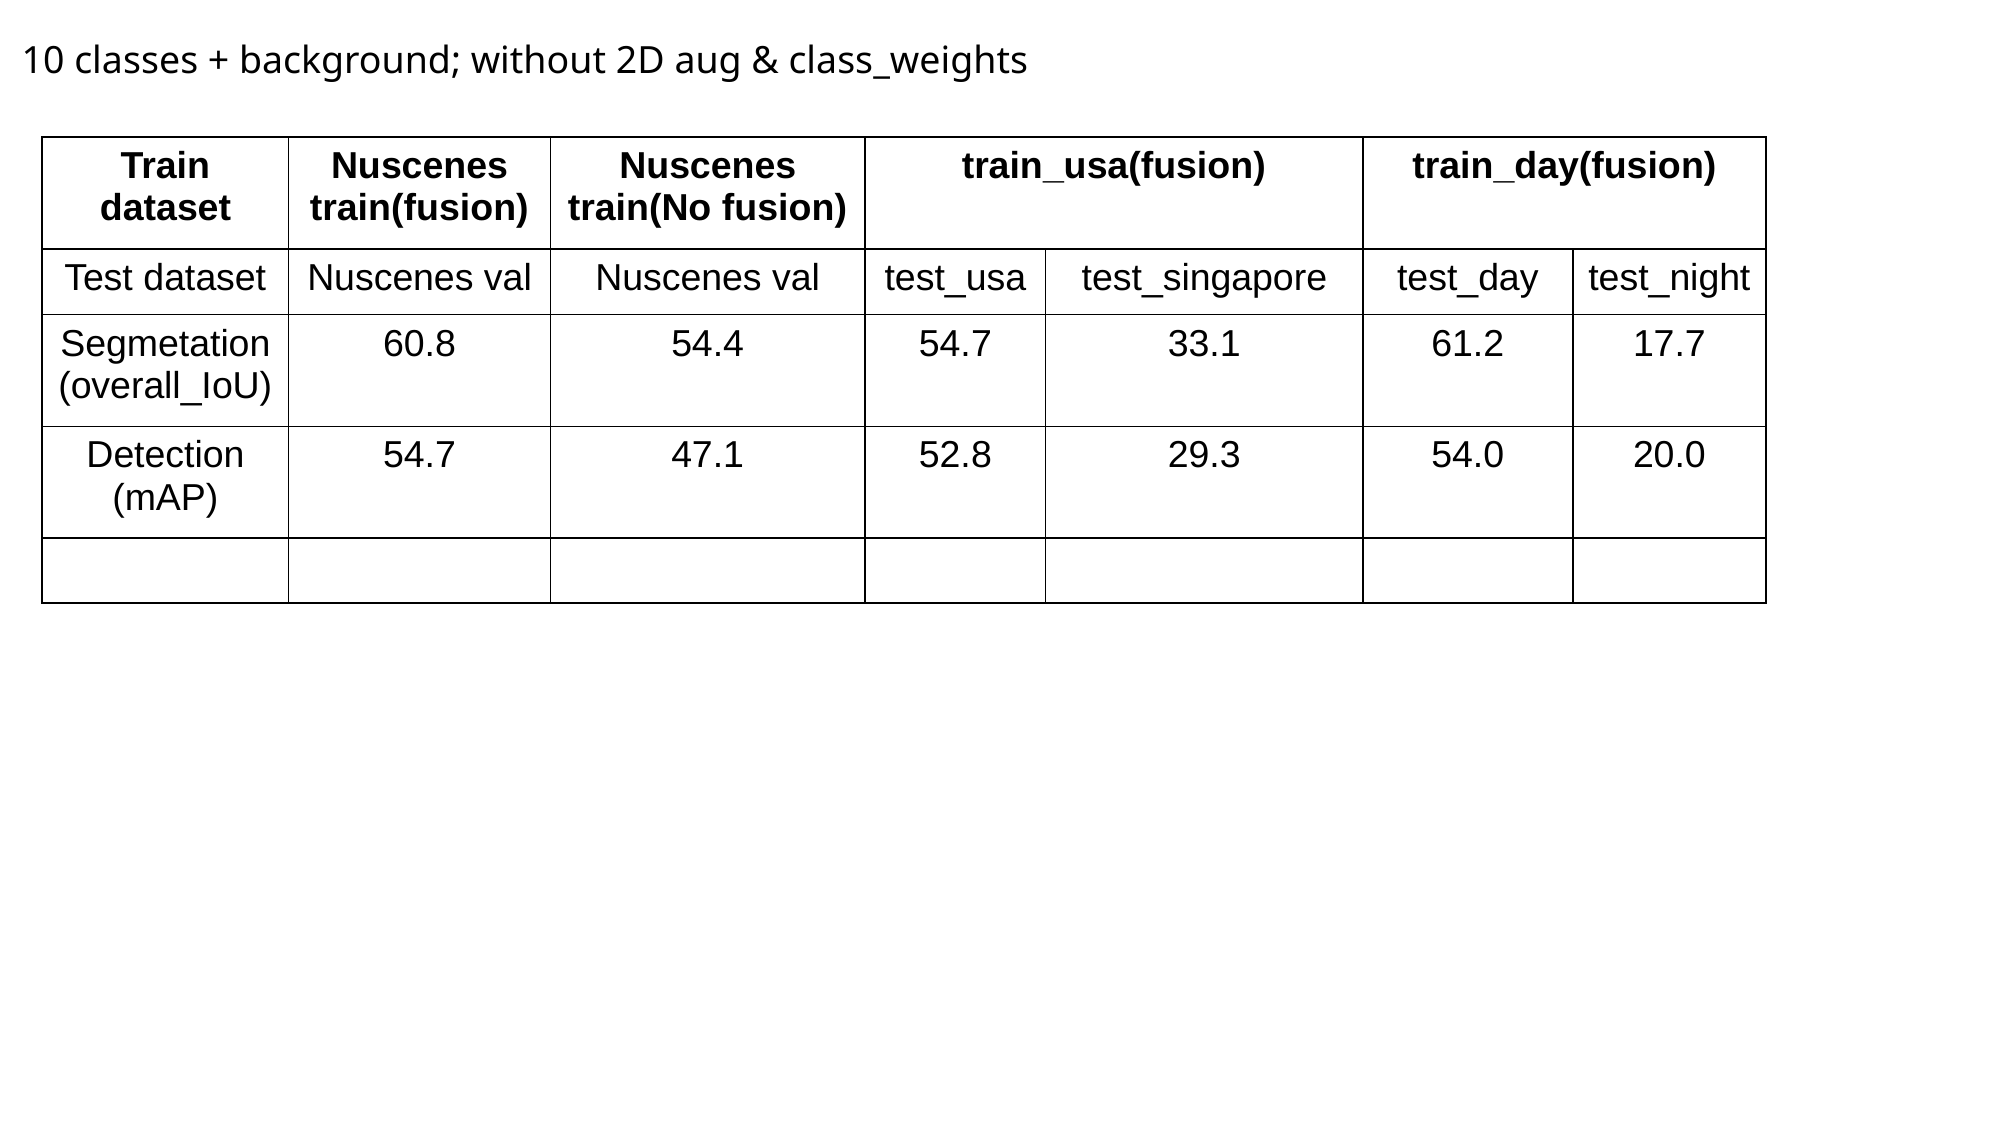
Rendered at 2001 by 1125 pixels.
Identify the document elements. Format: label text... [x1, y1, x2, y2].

table_cell 52.8 [866, 427, 1045, 537]
table_cell [866, 539, 1045, 602]
table_cell [1574, 539, 1765, 602]
table_cell [43, 539, 288, 602]
table_cell [289, 539, 550, 602]
table_cell test_singapore [1046, 250, 1362, 314]
table_cell Detection (mAP) [43, 427, 288, 537]
table_cell 54.7 [289, 427, 550, 537]
text_box 10 classes + background; without 2D aug & class_weights [6, 29, 1044, 89]
table_cell test_day [1364, 250, 1572, 314]
table_cell [1364, 539, 1572, 602]
table_cell 54.0 [1364, 427, 1572, 537]
table_cell 54.7 [866, 315, 1045, 426]
table_cell 61.2 [1364, 315, 1572, 426]
table_header train_usa(fusion) [866, 138, 1362, 248]
table_cell 20.0 [1574, 427, 1765, 537]
table_cell 29.3 [1046, 427, 1362, 537]
table_cell Test dataset [43, 250, 288, 314]
table_cell 47.1 [551, 427, 864, 537]
table_cell Nuscenes val [289, 250, 550, 314]
table_cell 17.7 [1574, 315, 1765, 426]
table_cell [1046, 539, 1362, 602]
table_header Train dataset [43, 138, 288, 248]
table_cell 60.8 [289, 315, 550, 426]
table_header train_day(fusion) [1364, 138, 1765, 248]
table_header Nuscenes train(fusion) [289, 138, 550, 248]
table_cell 33.1 [1046, 315, 1362, 426]
table_cell Nuscenes val [551, 250, 864, 314]
table_cell test_usa [866, 250, 1045, 314]
table_cell Segmetation (overall_IoU) [43, 315, 288, 426]
table_header Nuscenes train(No fusion) [551, 138, 864, 248]
table_cell [551, 539, 864, 602]
table_cell test_night [1574, 250, 1765, 314]
table_cell 54.4 [551, 315, 864, 426]
